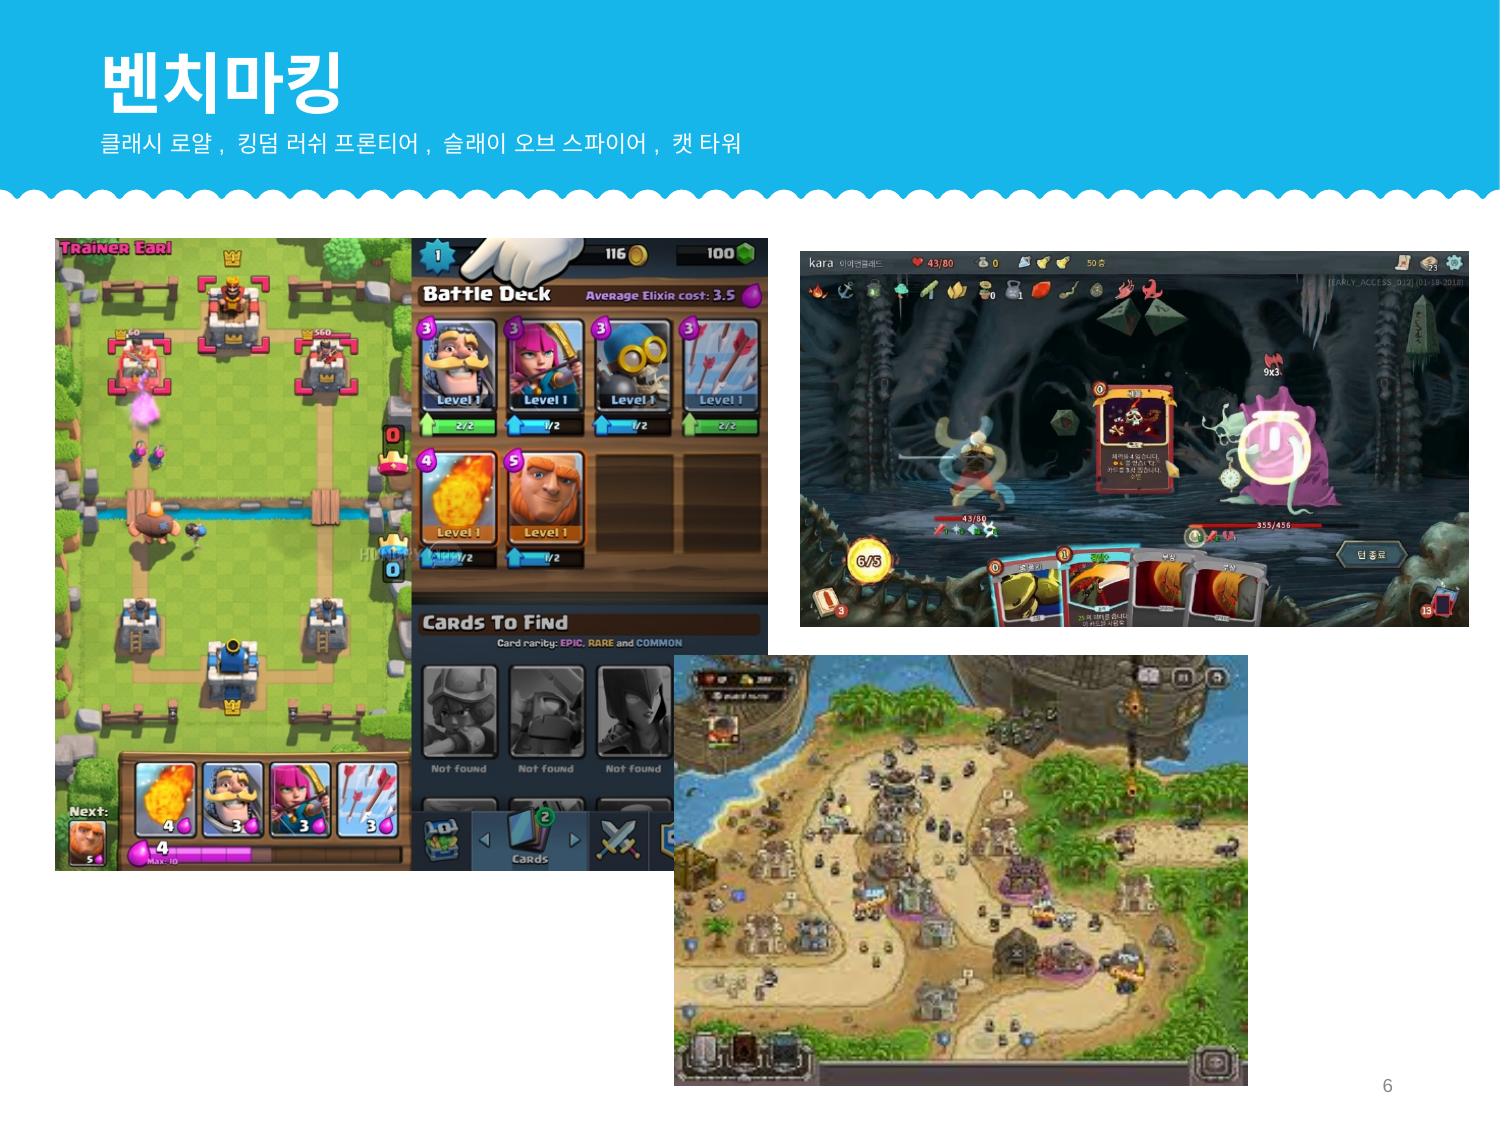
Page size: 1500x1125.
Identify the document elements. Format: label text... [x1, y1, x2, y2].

picture [55, 238, 1248, 1086]
slide_number 6 [1352, 1044, 1424, 1125]
list 클래시 로얄, 킹덤 러쉬 프론티어, 슬래이 오브 스파이어, 캣 타워 [100, 129, 1400, 189]
title 벤치마킹 [100, 29, 1400, 127]
picture [800, 251, 1469, 628]
